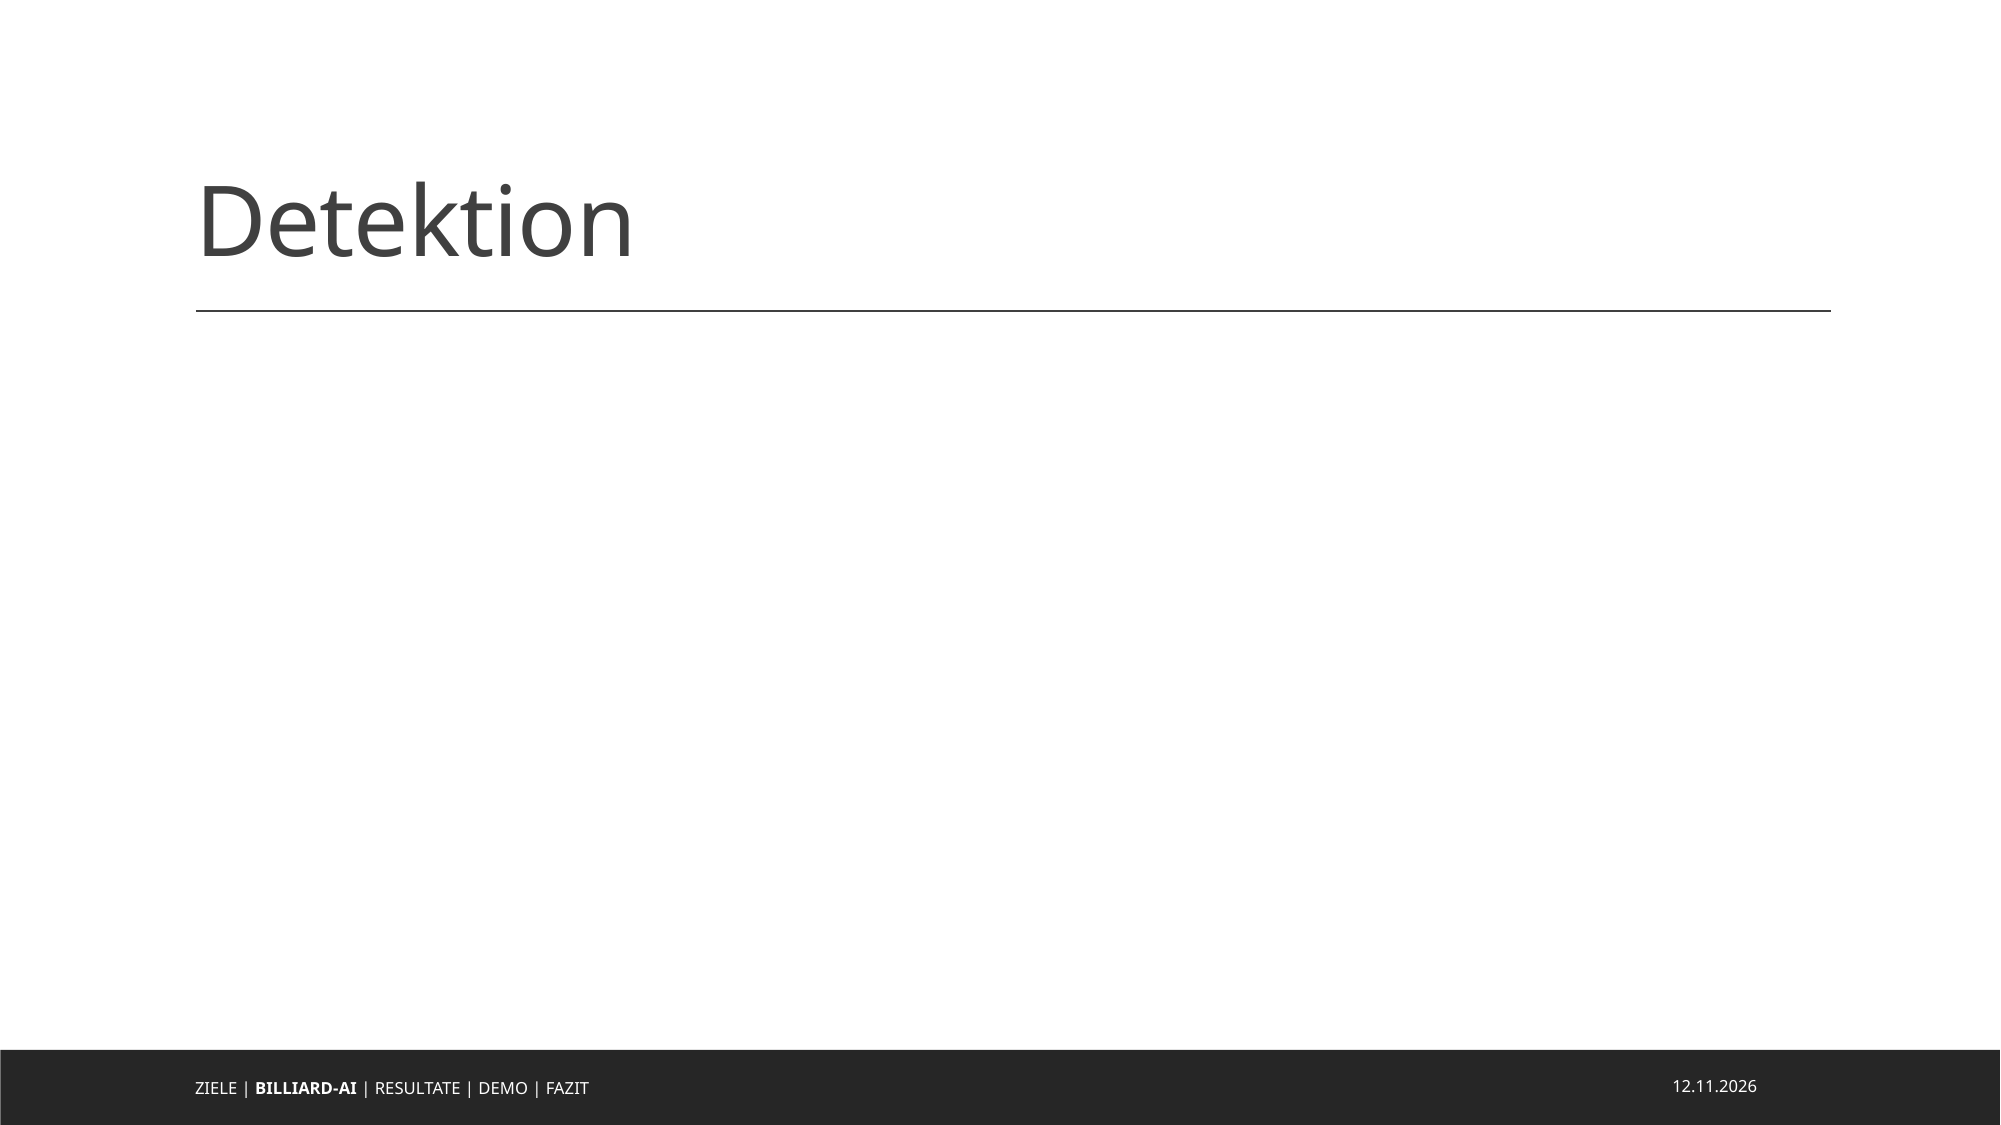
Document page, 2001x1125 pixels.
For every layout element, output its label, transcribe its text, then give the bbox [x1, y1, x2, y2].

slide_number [1348, 1057, 1773, 1118]
title Detektion [180, 47, 1830, 285]
